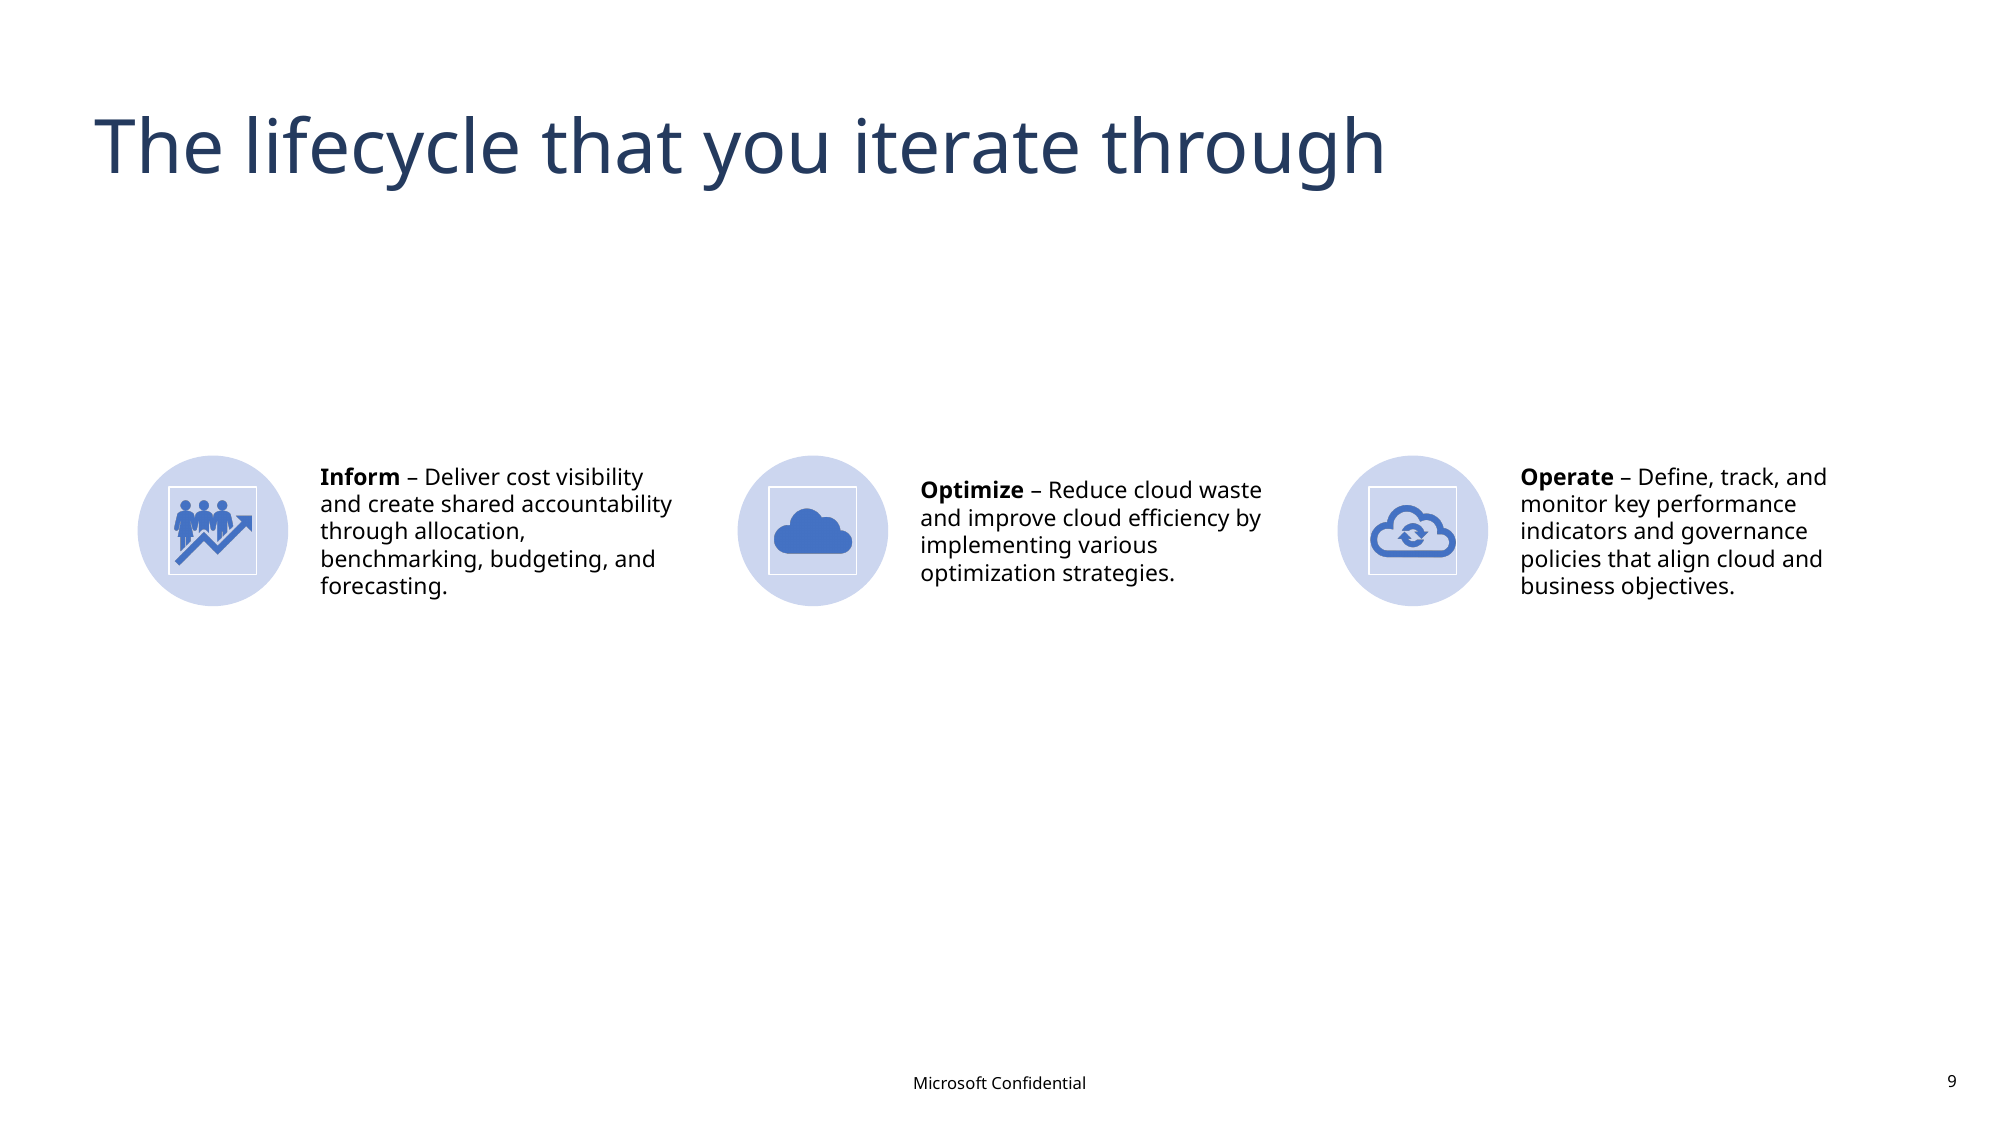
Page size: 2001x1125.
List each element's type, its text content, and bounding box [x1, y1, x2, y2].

footer Microsoft Confidential [662, 1072, 1338, 1093]
slide_number 9 [1918, 1072, 1986, 1093]
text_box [94, 132, 1920, 930]
title The lifecycle that you iterate through [94, 98, 1902, 132]
